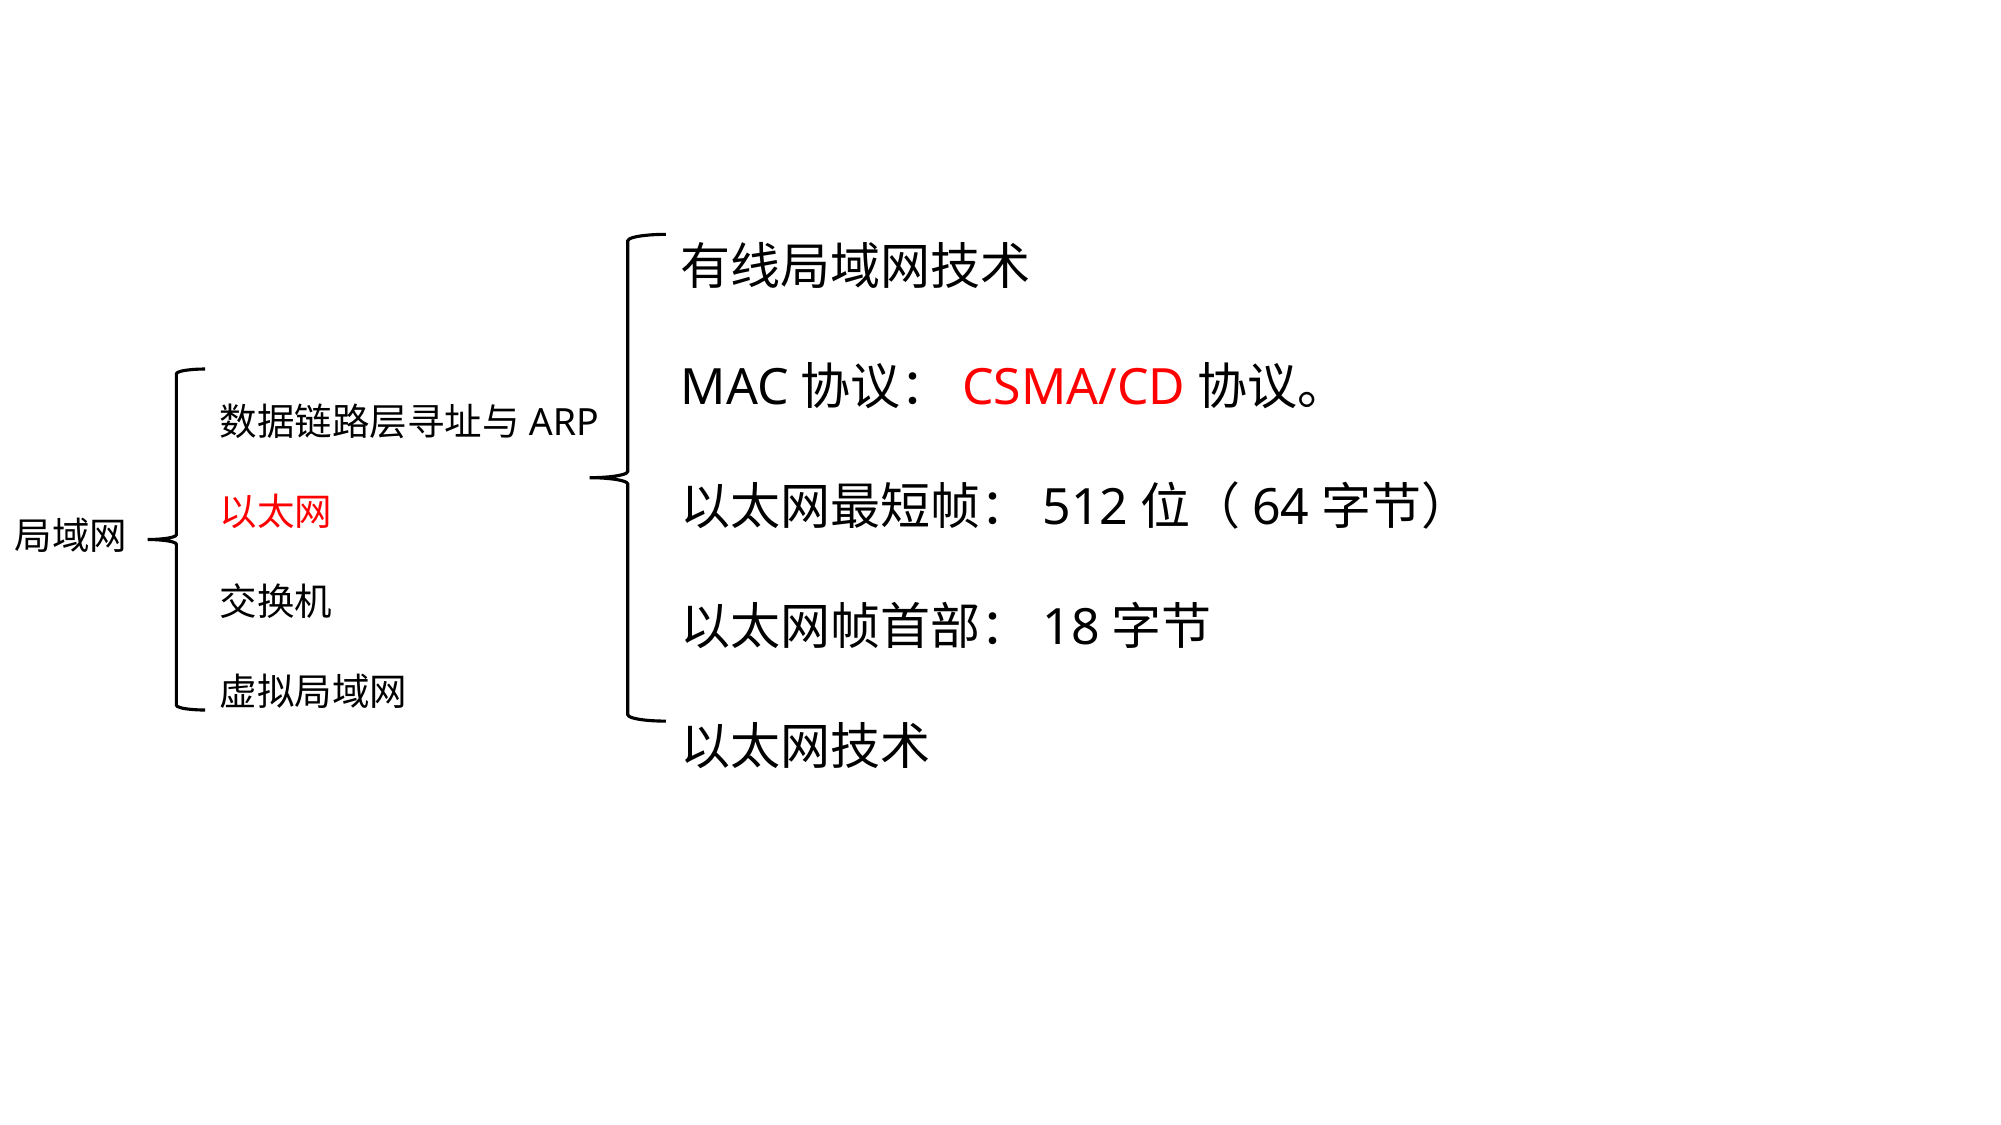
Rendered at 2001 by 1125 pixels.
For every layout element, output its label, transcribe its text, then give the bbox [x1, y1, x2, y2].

text_box [589, 232, 666, 723]
text_box 局域网 [0, 504, 174, 565]
text_box [147, 367, 205, 712]
text_box 数据链路层寻址与ARP 以太网 交换机 虚拟局域网 [205, 345, 631, 720]
text_box 有线局域网技术 MAC协议：CSMA/CD协议。 以太网最短帧：512位（64字节） 以太网帧首部：18字节 以太网技术 [666, 167, 1566, 782]
